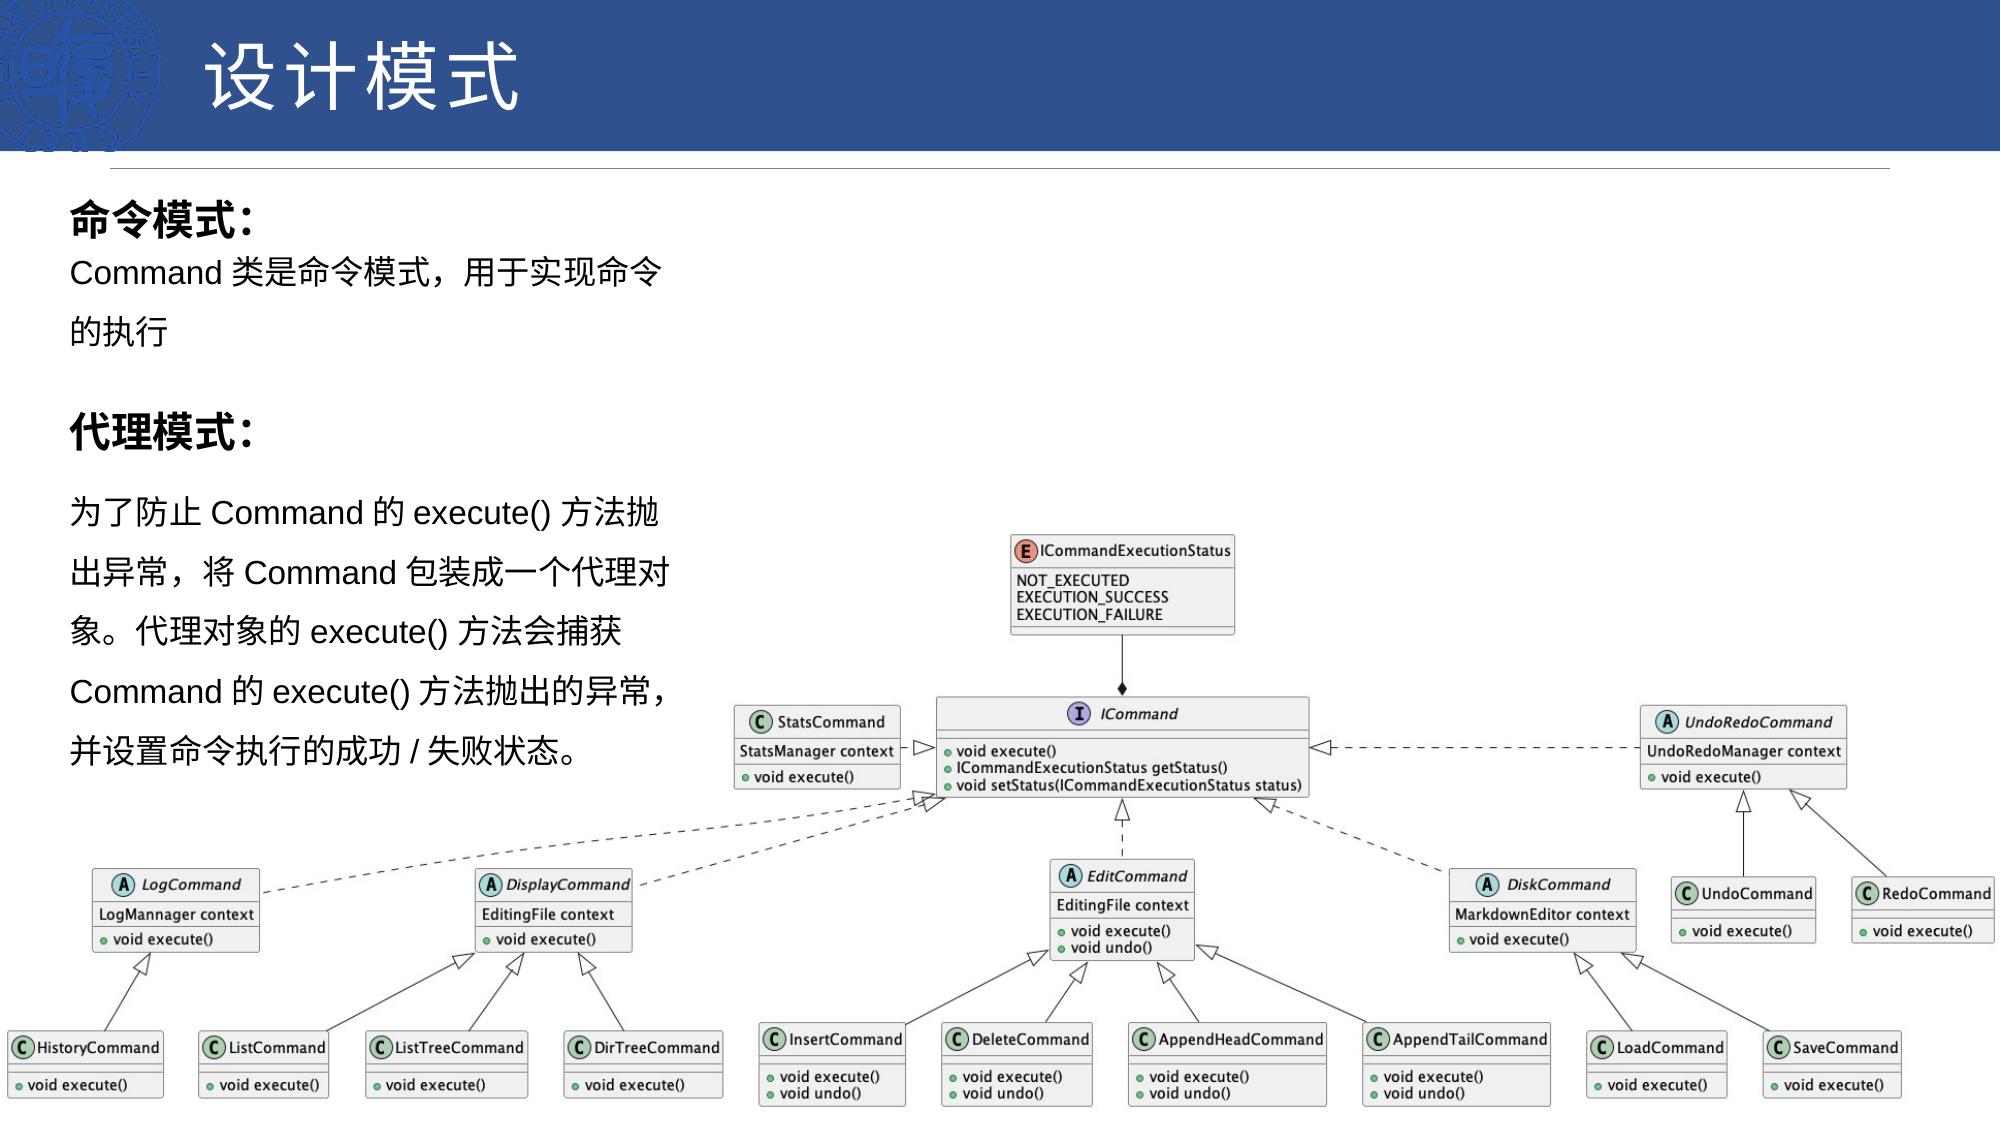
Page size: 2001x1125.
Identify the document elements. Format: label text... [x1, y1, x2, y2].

text_box 代理模式： [54, 398, 337, 463]
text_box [0, 0, 2000, 152]
picture [0, 527, 2000, 1112]
text_box Command类是命令模式，用于实现命令的执行 [54, 224, 690, 359]
text_box 为了防止Command的execute()方法抛出异常，将Command包装成一个代理对象。代理对象的execute()方法会捕获Command的execute()方法抛出的异常，并设置命令执行的成功/失败状态。 [54, 463, 690, 527]
text_box 命令模式： [54, 186, 337, 252]
